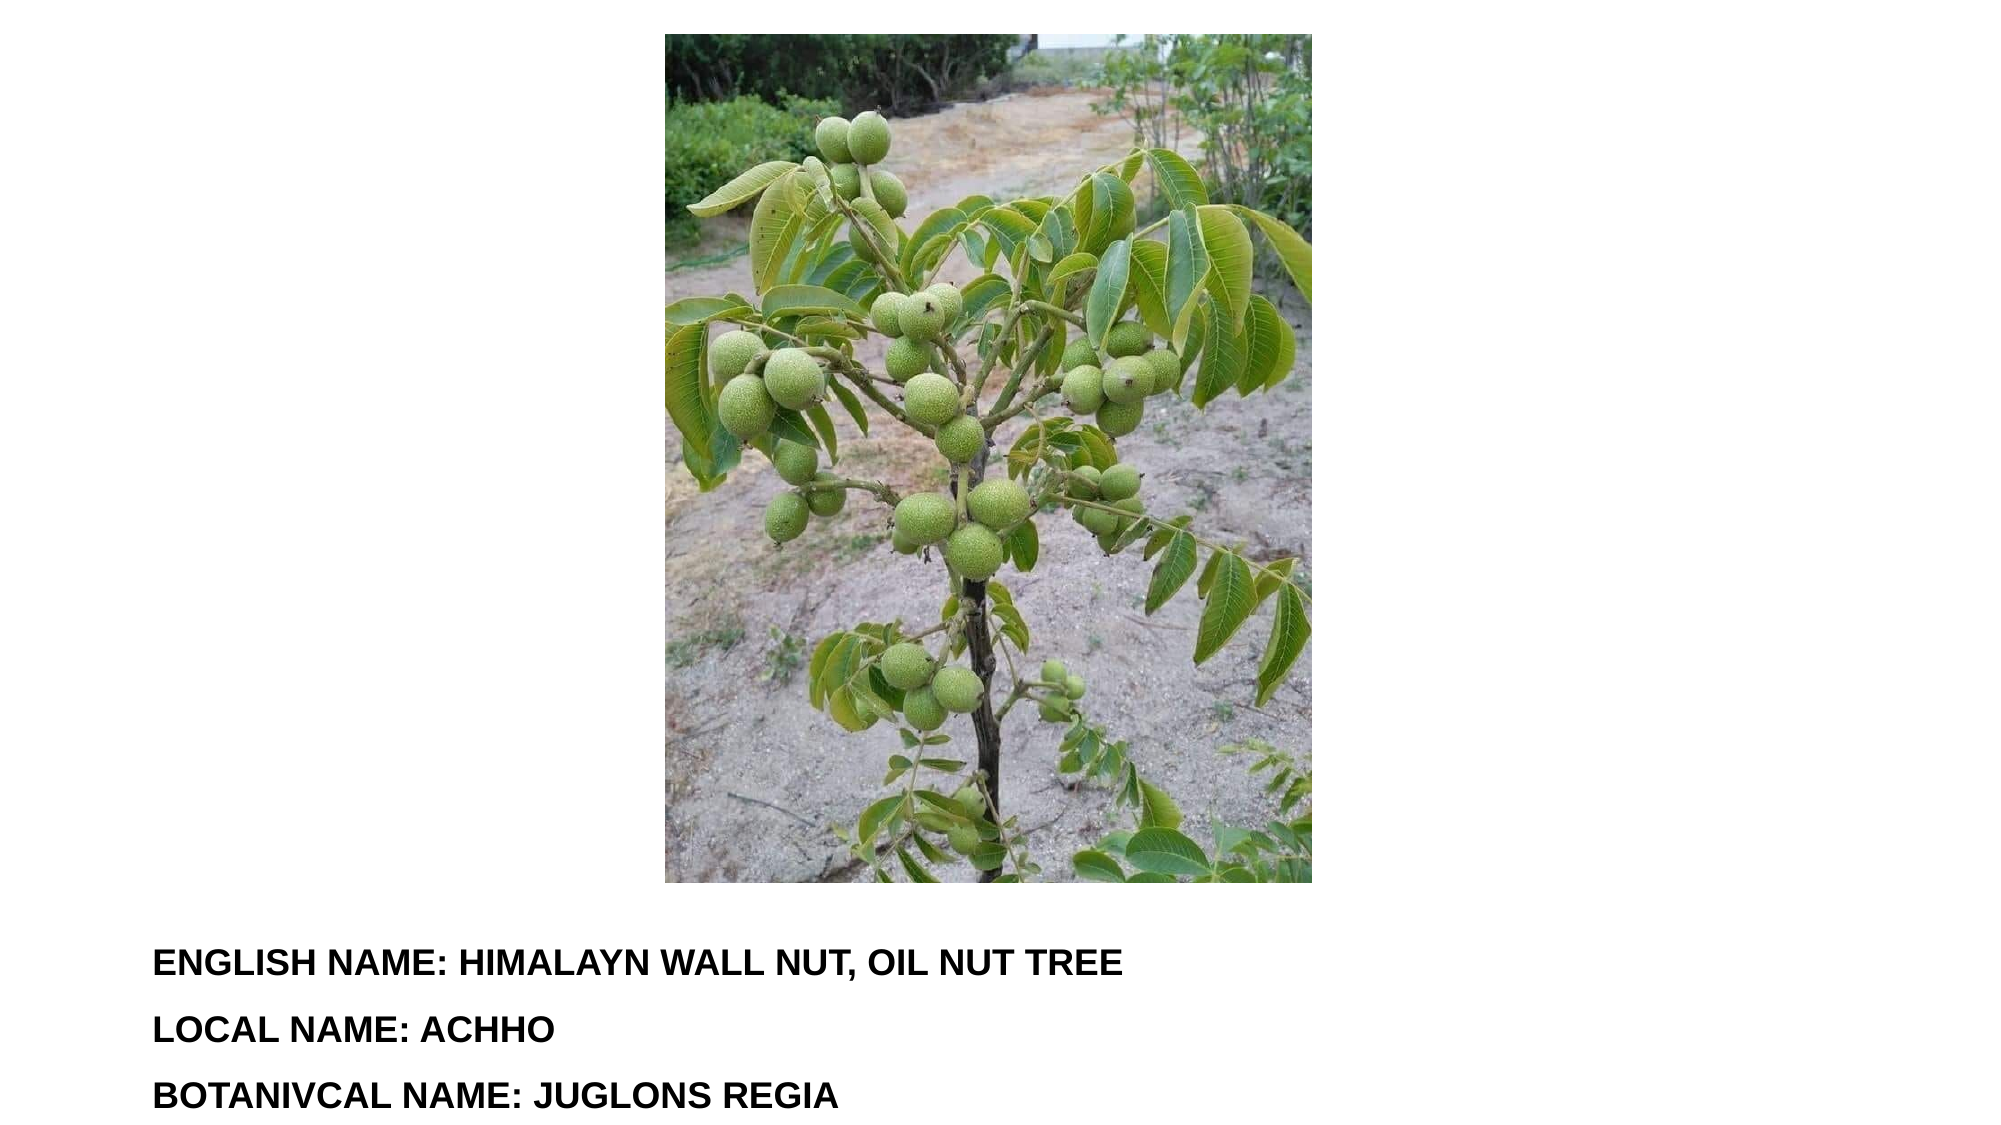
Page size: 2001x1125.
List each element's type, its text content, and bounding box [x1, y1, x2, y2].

title ENGLISH NAME: HIMALAYN WALL NUT, OIL NUT TREE LOCAL NAME: ACHHO BOTANIVCAL NAME: JUGLONS REGIA [137, 907, 1863, 1125]
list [665, 34, 1312, 883]
